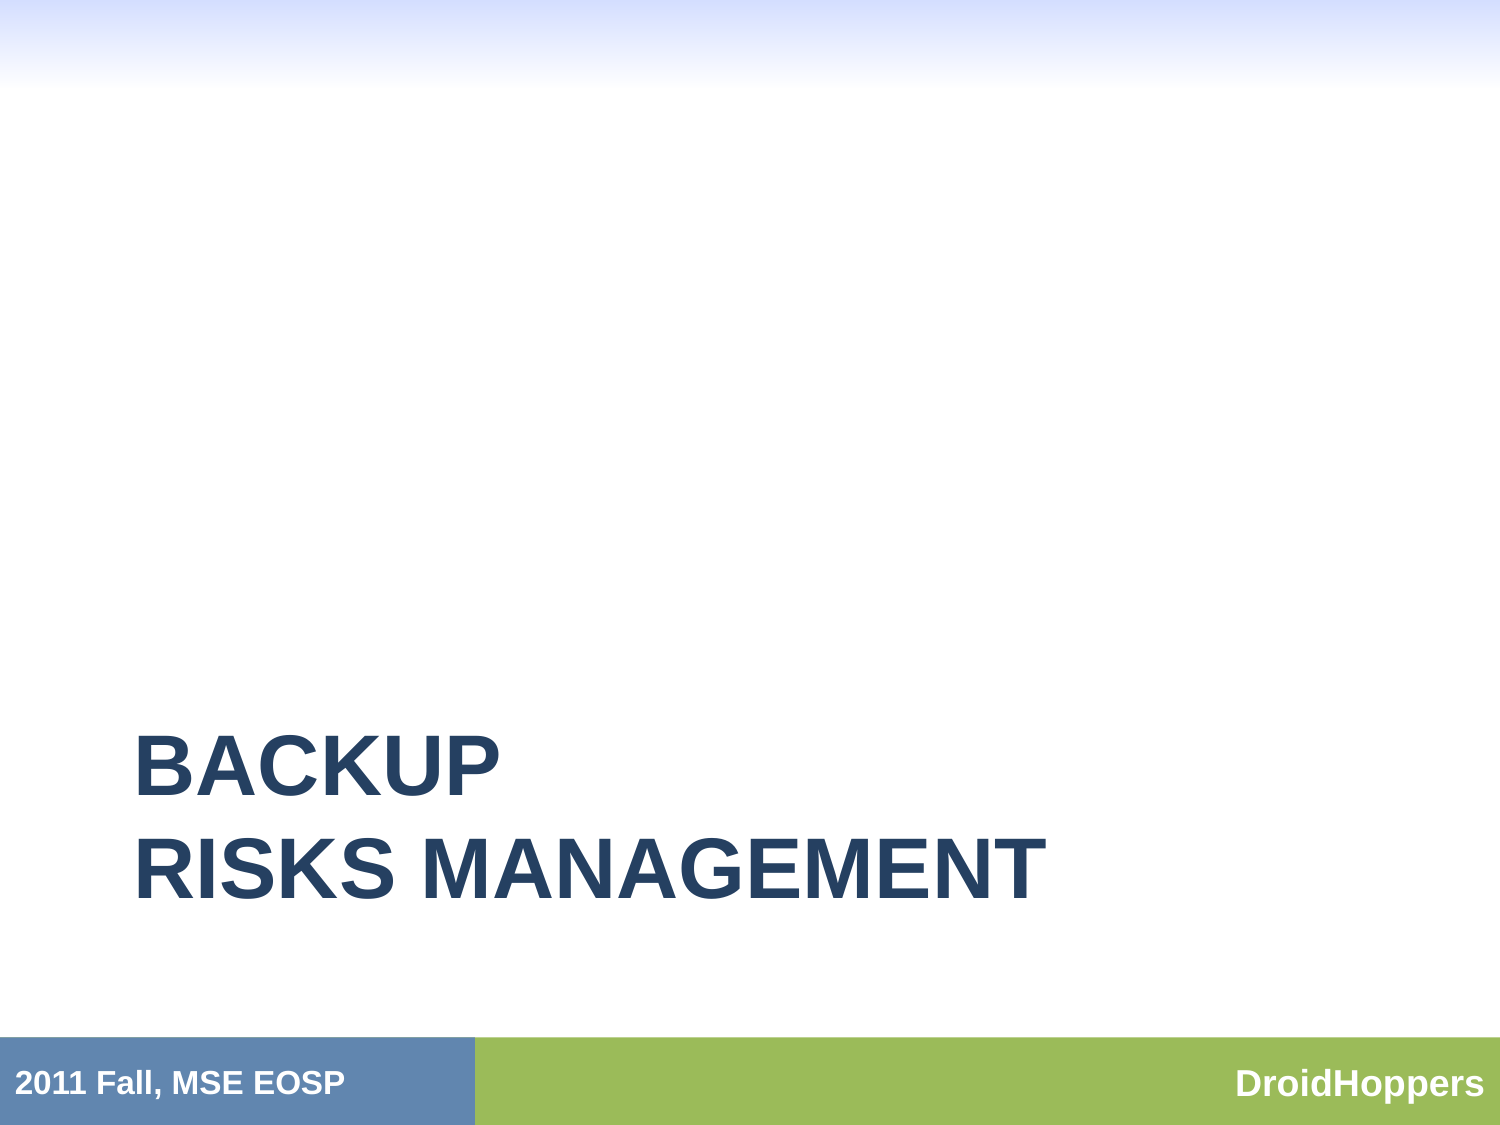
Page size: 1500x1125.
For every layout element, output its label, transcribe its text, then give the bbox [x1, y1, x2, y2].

title Backup risks management [118, 701, 1450, 925]
